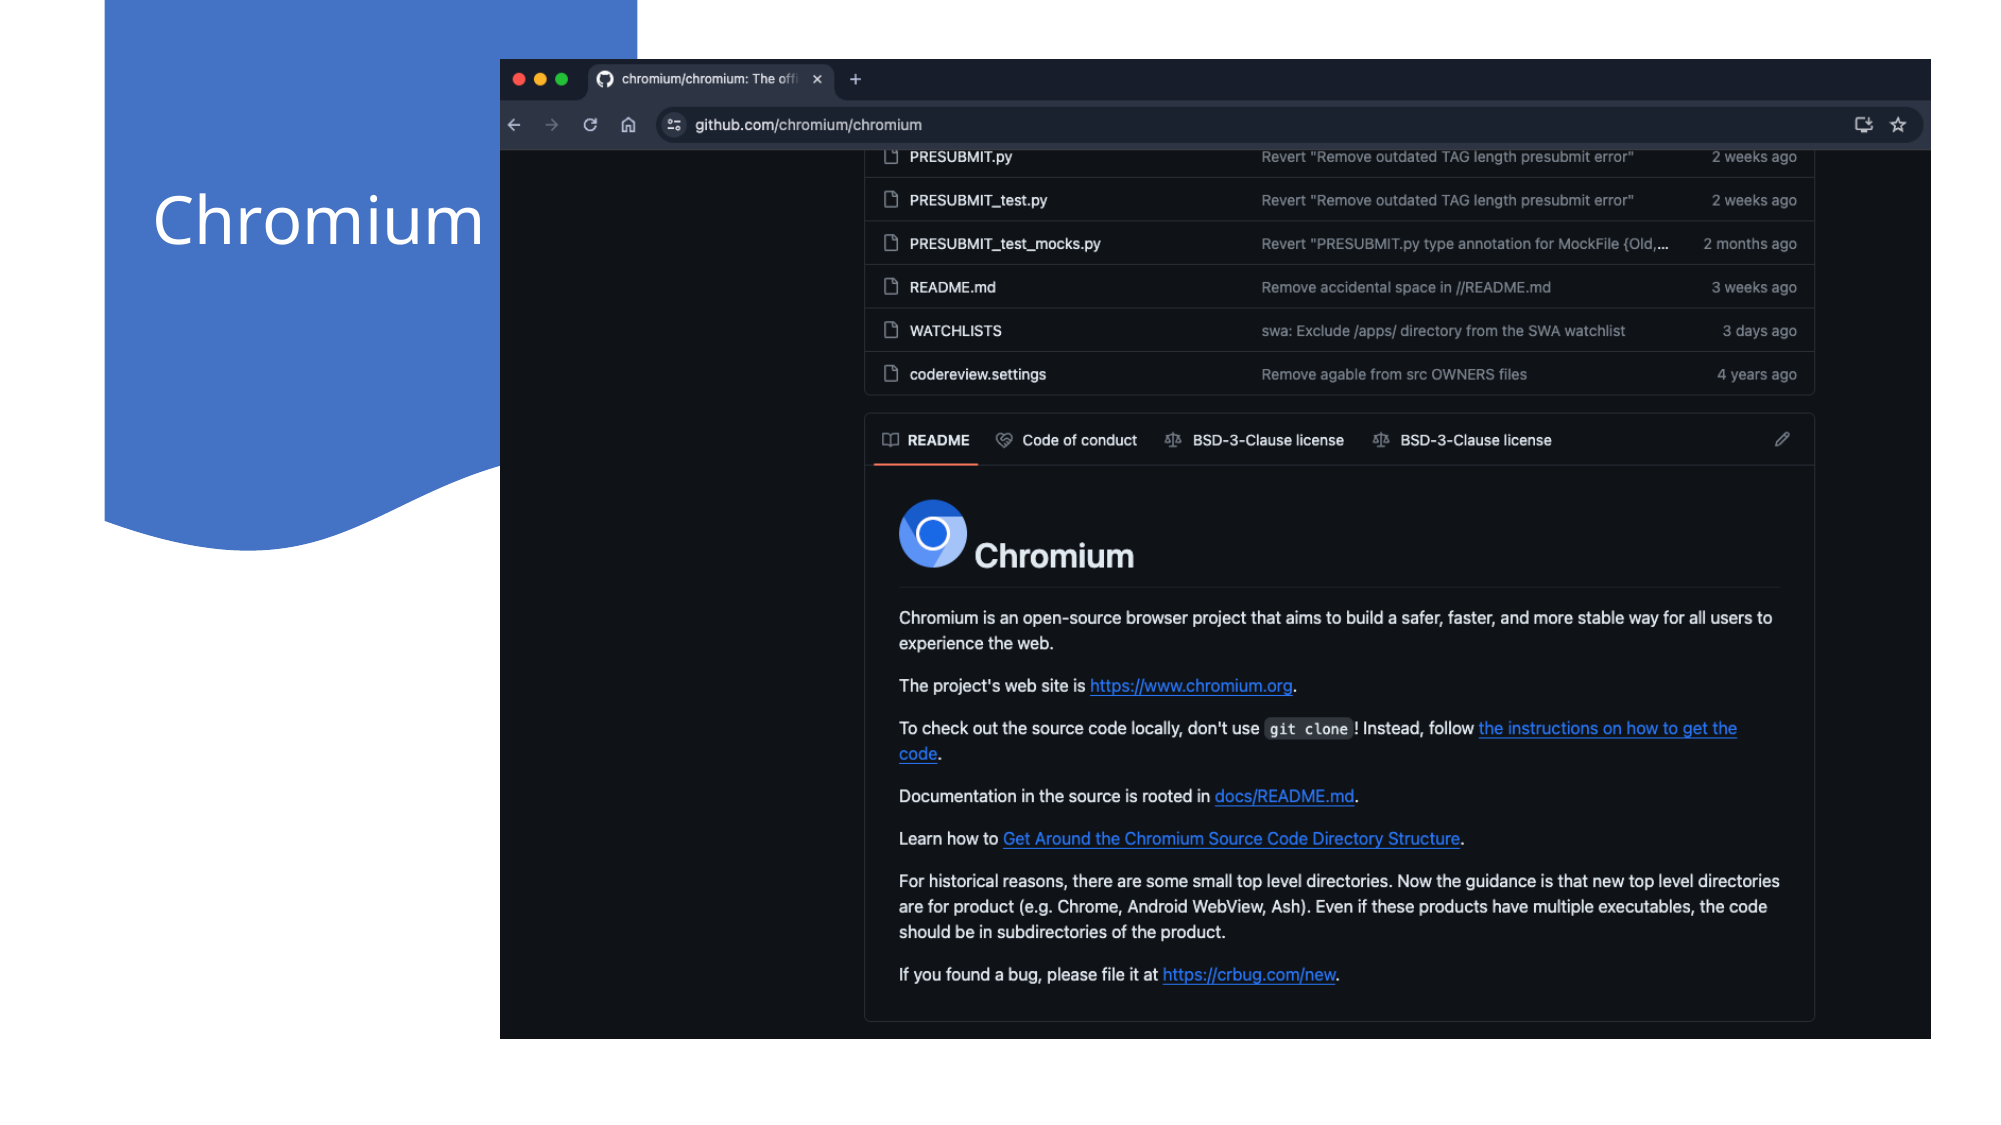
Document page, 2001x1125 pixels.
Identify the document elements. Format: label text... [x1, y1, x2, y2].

text_box [103, 0, 639, 552]
title Chromium [137, 28, 604, 417]
picture [500, 59, 1931, 1039]
